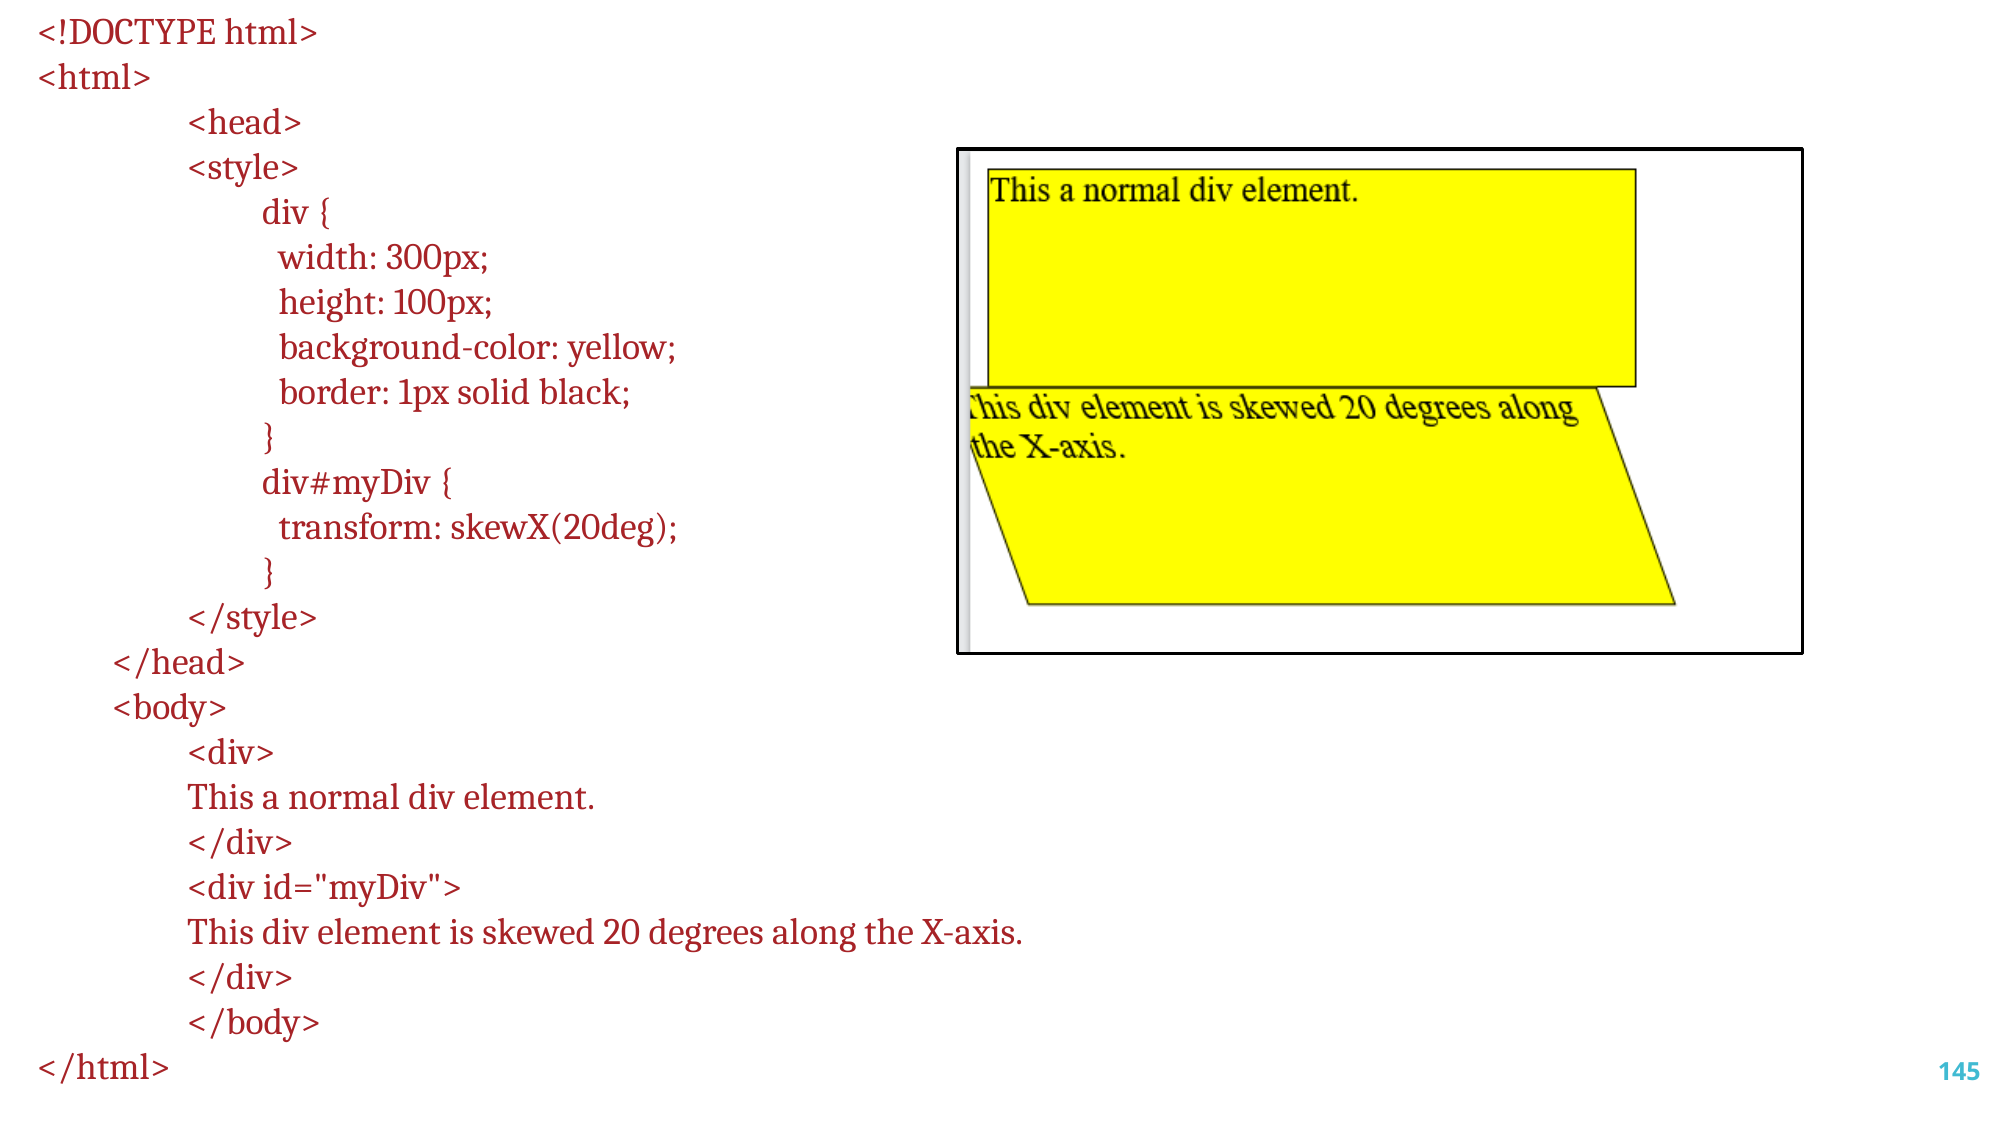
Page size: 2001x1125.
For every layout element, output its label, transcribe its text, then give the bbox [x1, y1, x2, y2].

text_box <!DOCTYPE html> <html> <head> <style> div { width: 300px; height: 100px; background-color: yellow; border: 1px solid black; } div#myDiv { transform: skewX(20deg); } </style> </head> <body> <div> This a normal div element. </div> <div id="myDiv"> This div element is skewed 20 degrees along the X-axis. </div> </body> </html> [22, 0, 1681, 1095]
slide_number 145 [1744, 1042, 1996, 1103]
picture [958, 150, 1802, 653]
